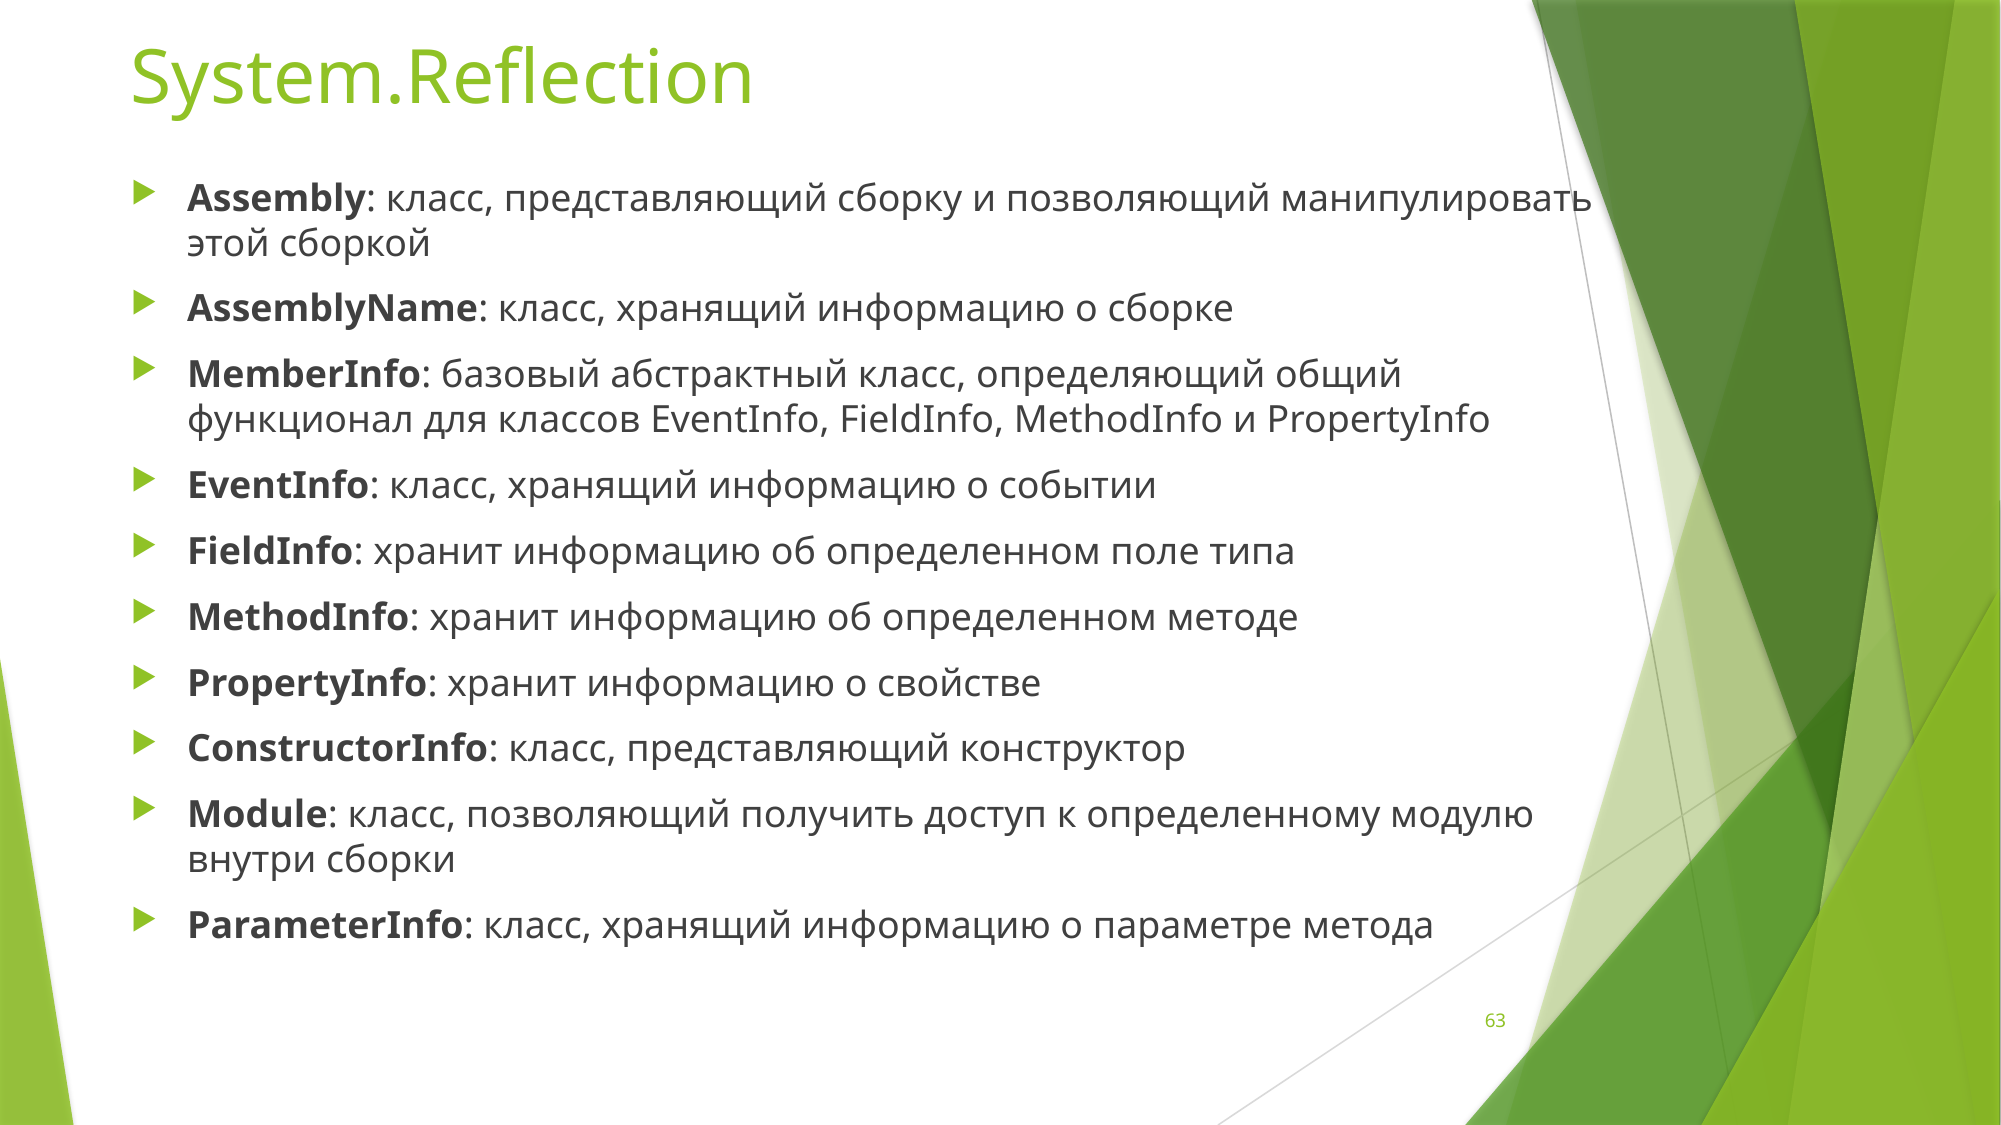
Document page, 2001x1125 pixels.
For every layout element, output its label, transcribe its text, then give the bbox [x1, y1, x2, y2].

title System.Reflection [115, 20, 1652, 145]
slide_number 63 [1409, 991, 1522, 1051]
list Assembly: класс, представляющий сборку и позволяющий манипулировать этой сборкой AssemblyName: класс, хранящий информацию о сборке MemberInfo: базовый абстрактный класс, определяющий общий функционал для классов EventInfo, FieldInfo, MethodInfo и PropertyInfo EventInfo: класс, хранящий информацию о событии FieldInfo: хранит информацию об определенном поле типа MethodInfo: хранит информацию об определенном методе PropertyInfo: хранит информацию о свойстве ConstructorInfo: класс, представляющий конструктор Module: класс, позволяющий получить доступ к определенному модулю внутри сборки ParameterInfo: класс, хранящий информацию о параметре метода [115, 166, 1652, 1125]
